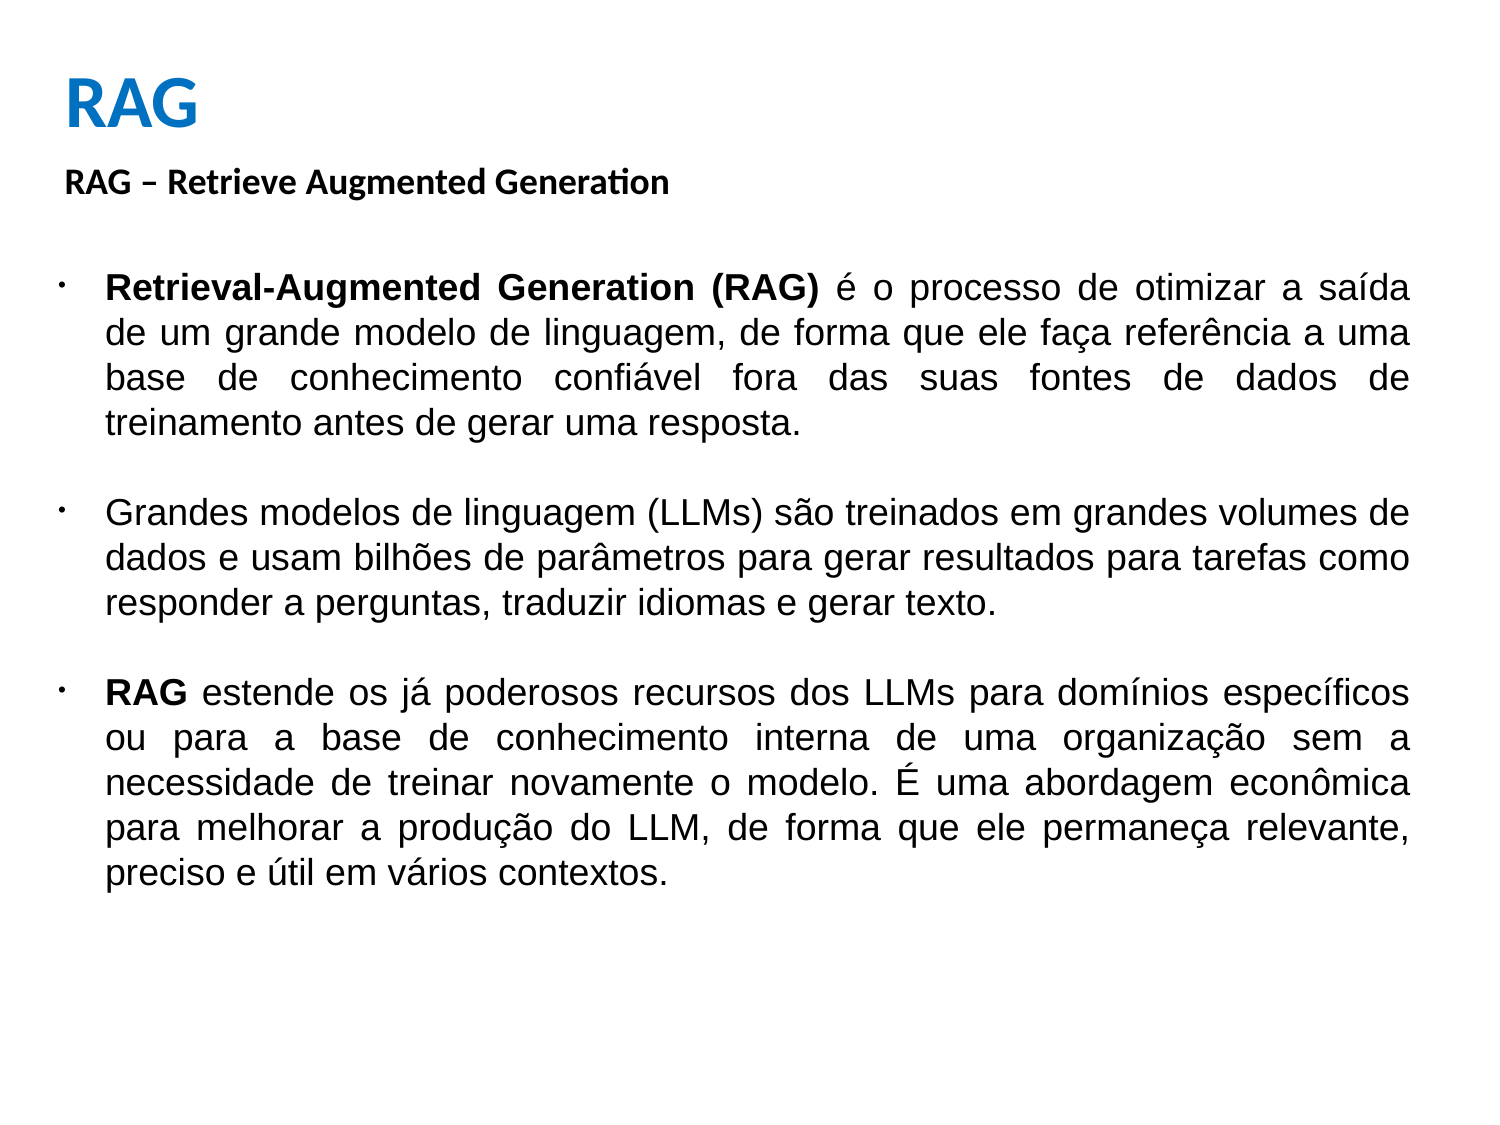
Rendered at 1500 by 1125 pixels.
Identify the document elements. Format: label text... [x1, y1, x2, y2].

text_box RAG – Retrieve Augmented Generation [49, 149, 1425, 210]
text_box RAG [50, 45, 525, 149]
text_box Retrieval-Augmented Generation (RAG) é o processo de otimizar a saída de um grande modelo de linguagem, de forma que ele faça referência a uma base de conhecimento confiável fora das suas fontes de dados de treinamento antes de gerar uma resposta. Grandes modelos de linguagem (LLMs) são treinados em grandes volumes de dados e usam bilhões de parâmetros para gerar resultados para tarefas como responder a perguntas, traduzir idiomas e gerar texto. RAG estende os já poderosos recursos dos LLMs para domínios específicos ou para a base de conhecimento interna de uma organização sem a necessidade de treinar novamente o modelo. É uma abordagem econômica para melhorar a produção do LLM, de forma que ele permaneça relevante, preciso e útil em vários contextos. [43, 255, 1425, 900]
